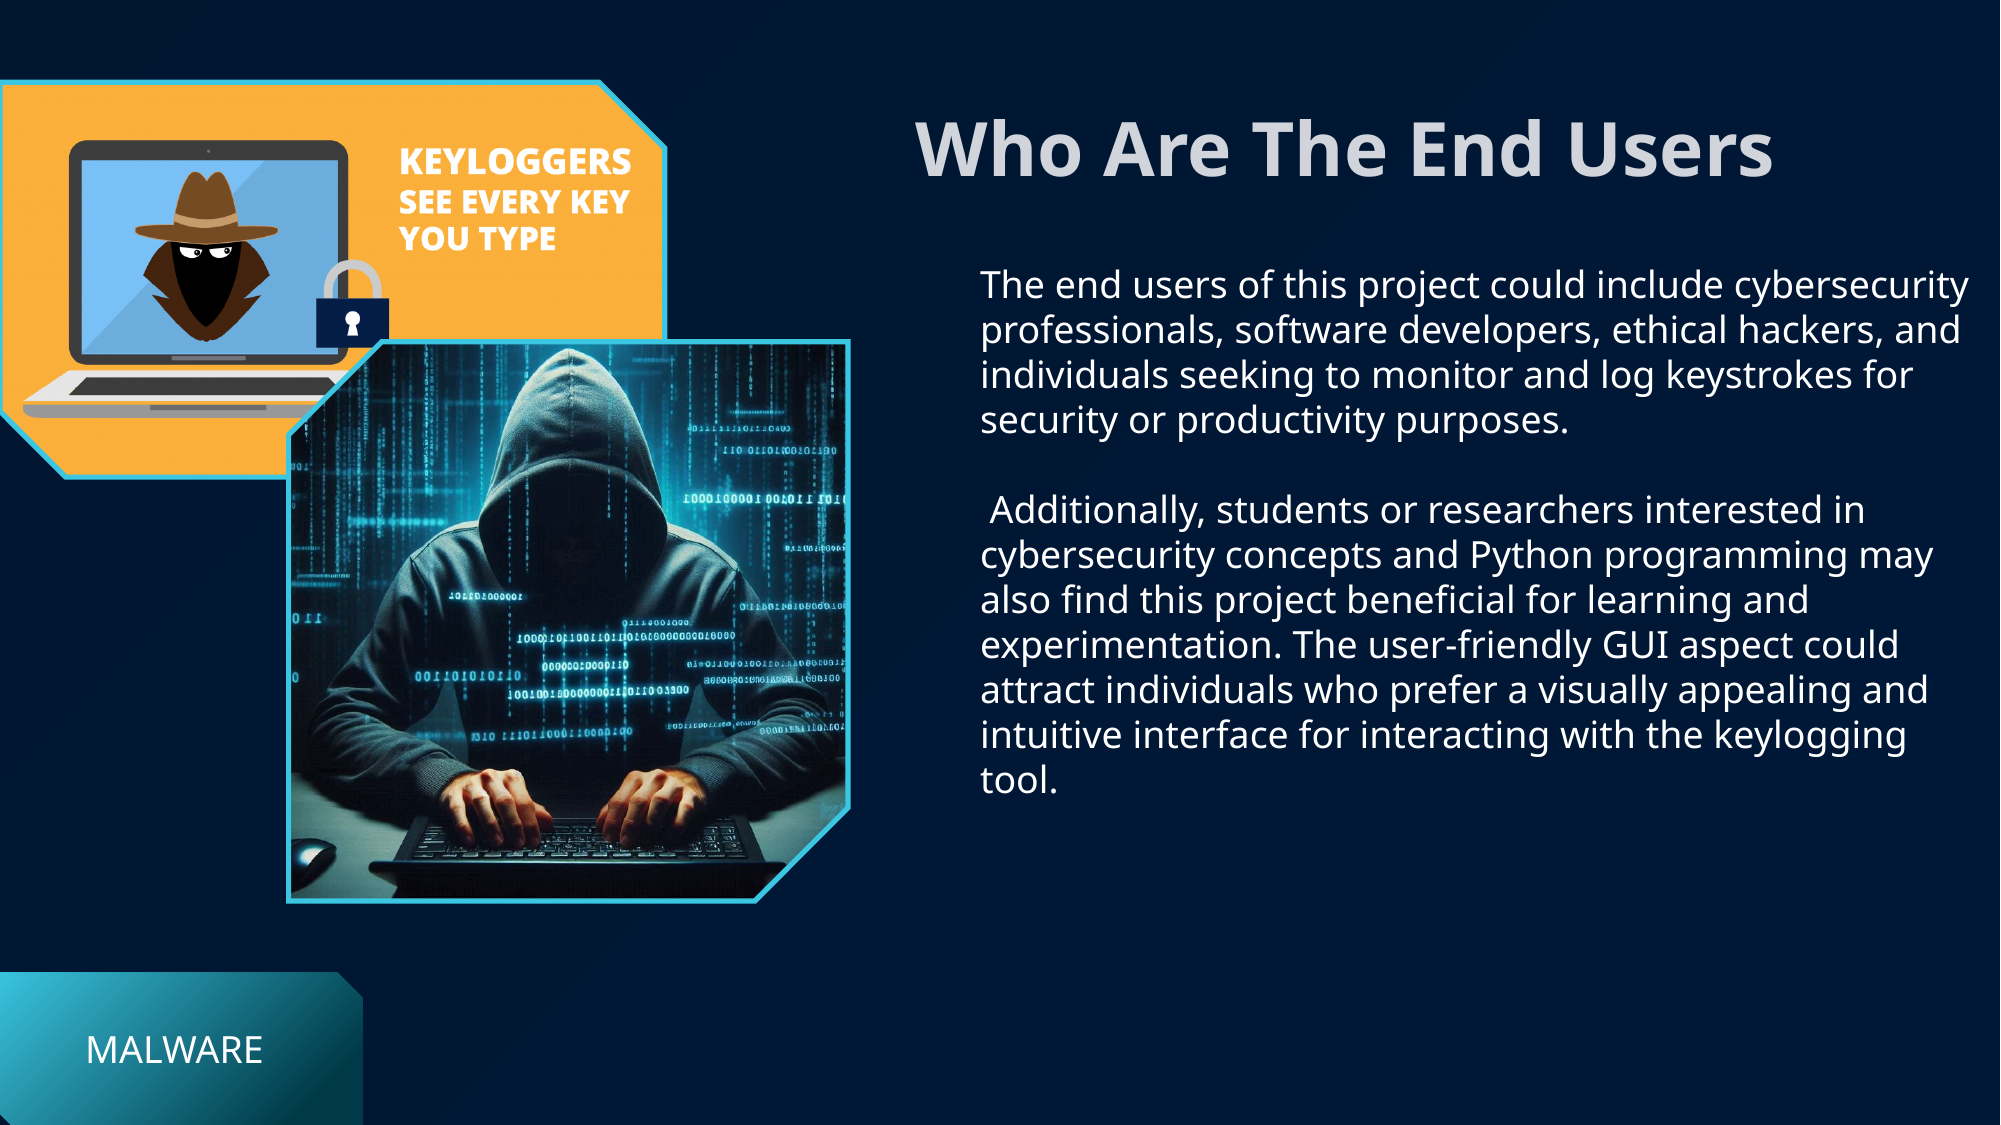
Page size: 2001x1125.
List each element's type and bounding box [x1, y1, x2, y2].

text_box [900, 93, 2000, 929]
text_box [0, 81, 849, 1125]
